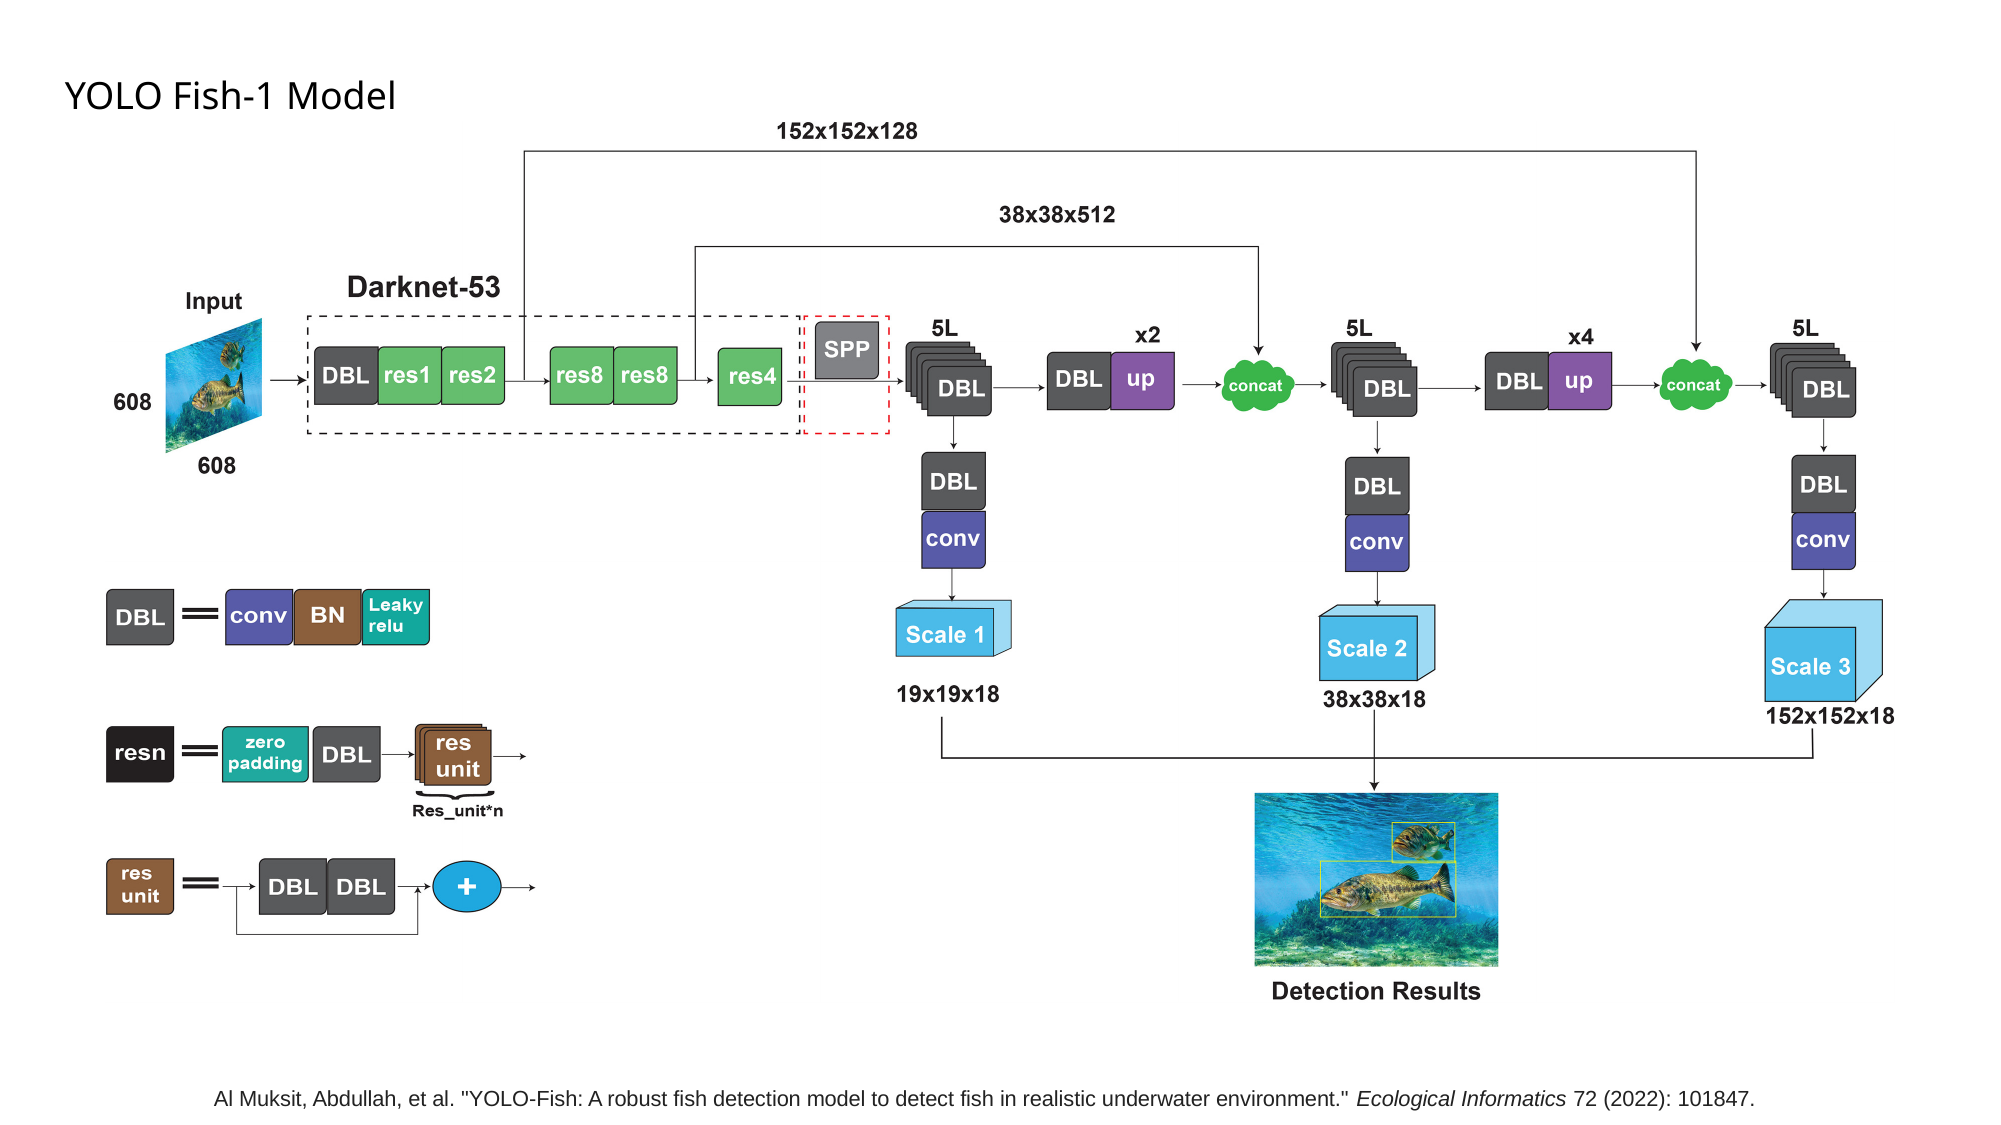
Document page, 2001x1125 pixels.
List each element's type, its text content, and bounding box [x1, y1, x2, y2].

text_box Al Muksit, Abdullah, et al. "YOLO-Fish: A robust fish detection model to detect fish in realistic underwater environment." Ecological Informatics 72 (2022): 101847. [199, 1077, 1801, 1119]
text_box YOLO Fish-1 Model [50, 64, 972, 124]
picture [104, 121, 1895, 1004]
